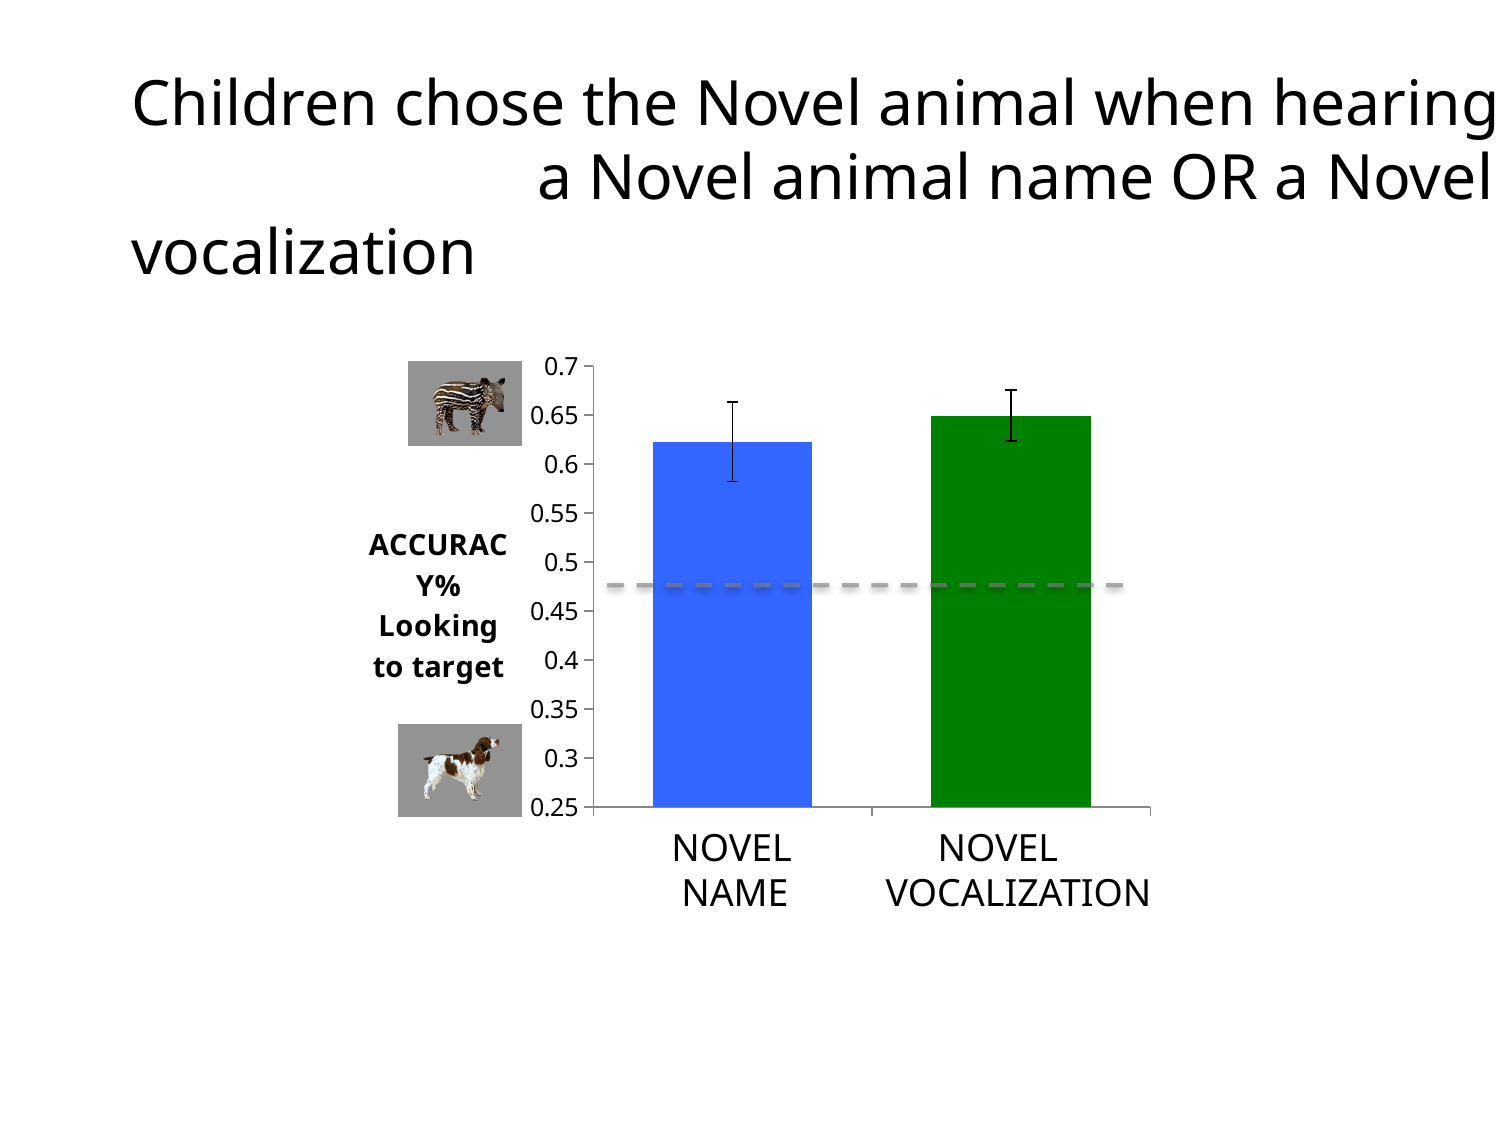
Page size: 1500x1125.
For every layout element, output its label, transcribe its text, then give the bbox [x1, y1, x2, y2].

chart [336, 337, 1168, 874]
text_box Children chose the Novel animal when hearing a Novel animal name OR a Novel vocalization [116, 55, 1500, 295]
text_box NOVEL NOVEL NAME VOCALIZATION [598, 816, 1186, 922]
